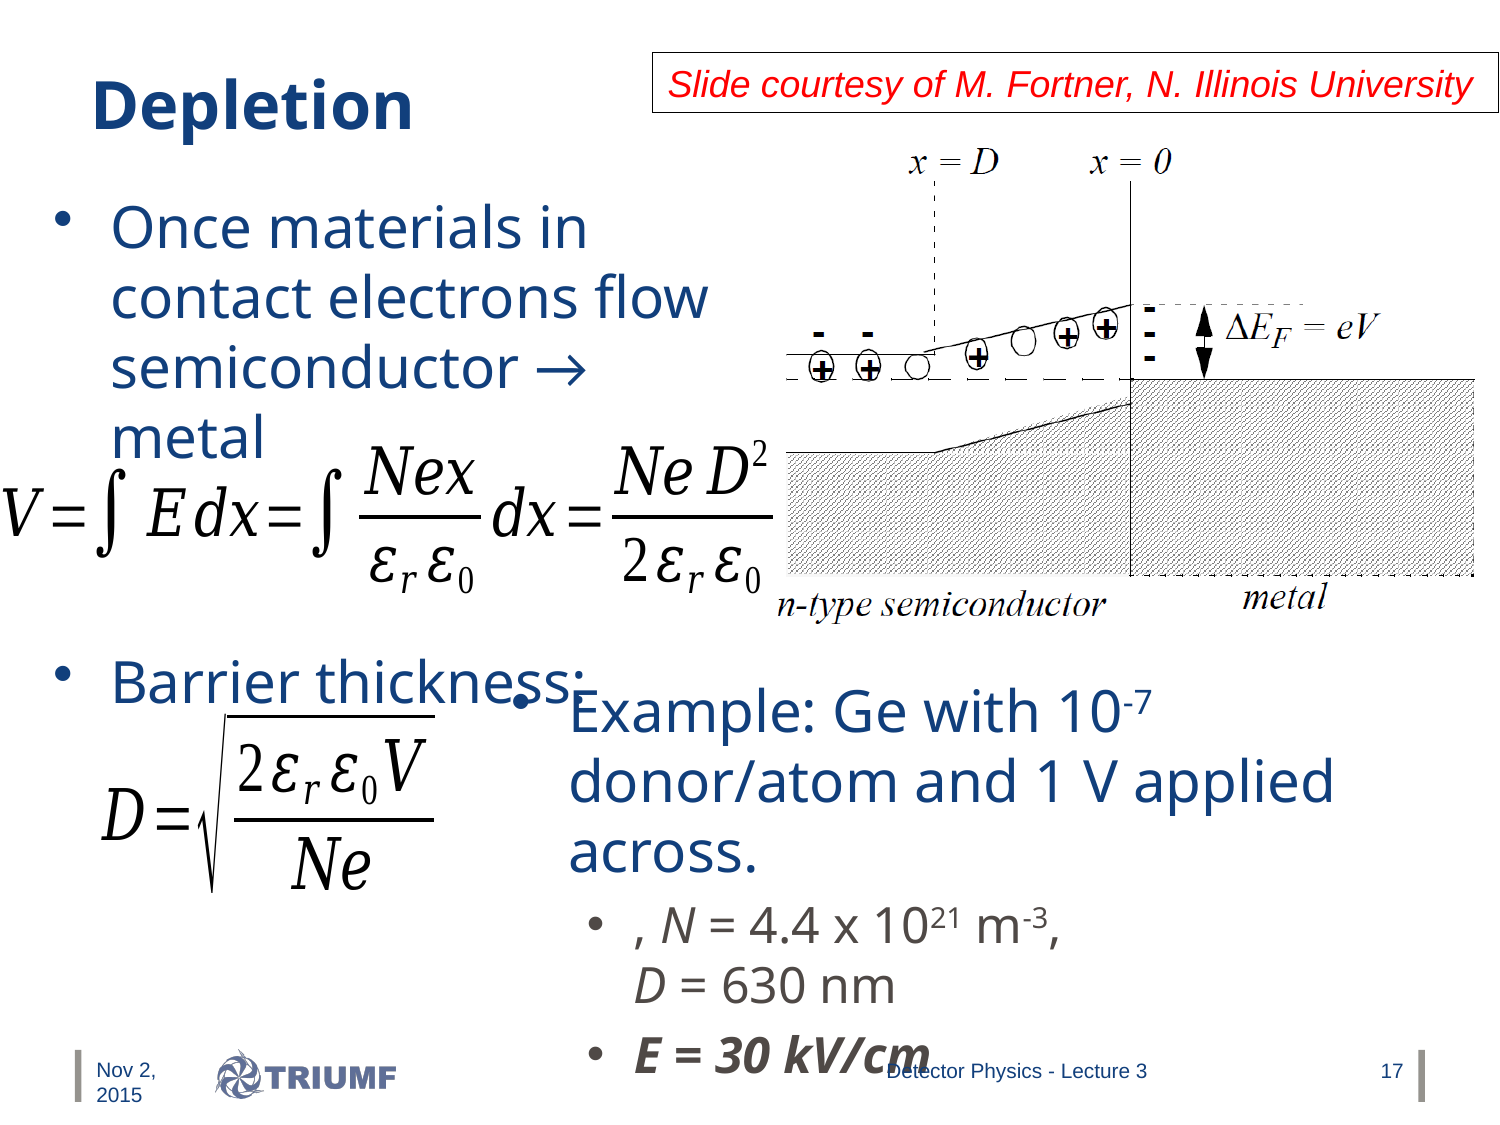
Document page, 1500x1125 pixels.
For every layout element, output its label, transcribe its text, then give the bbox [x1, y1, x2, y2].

title Depletion [74, 61, 1426, 162]
slide_number 17 [1182, 1049, 1419, 1125]
list Once materials in contact electrons flow semiconductor → metal Barrier thickness: [38, 182, 738, 1006]
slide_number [81, 1048, 213, 1125]
text_box Slide courtesy of M. Fortner, N. Illinois University [652, 52, 1499, 113]
picture [762, 137, 1490, 632]
footer Detector Physics - Lecture 3 [394, 1049, 1163, 1125]
